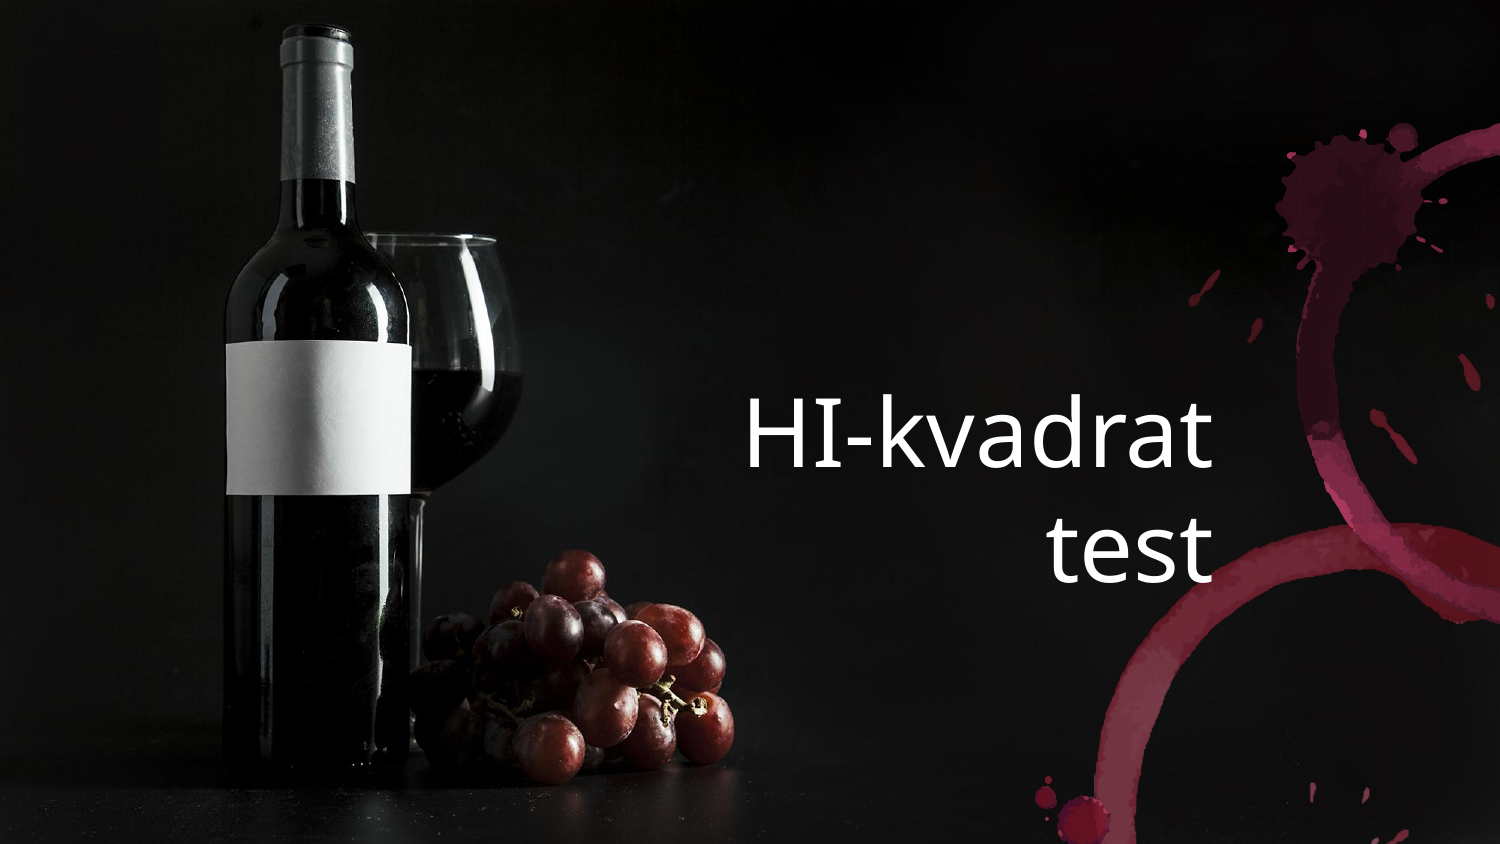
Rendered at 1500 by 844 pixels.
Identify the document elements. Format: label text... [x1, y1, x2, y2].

subtitle [857, 431, 1323, 580]
title HI-kvadrat test [620, 356, 1230, 488]
picture [0, 0, 1500, 844]
